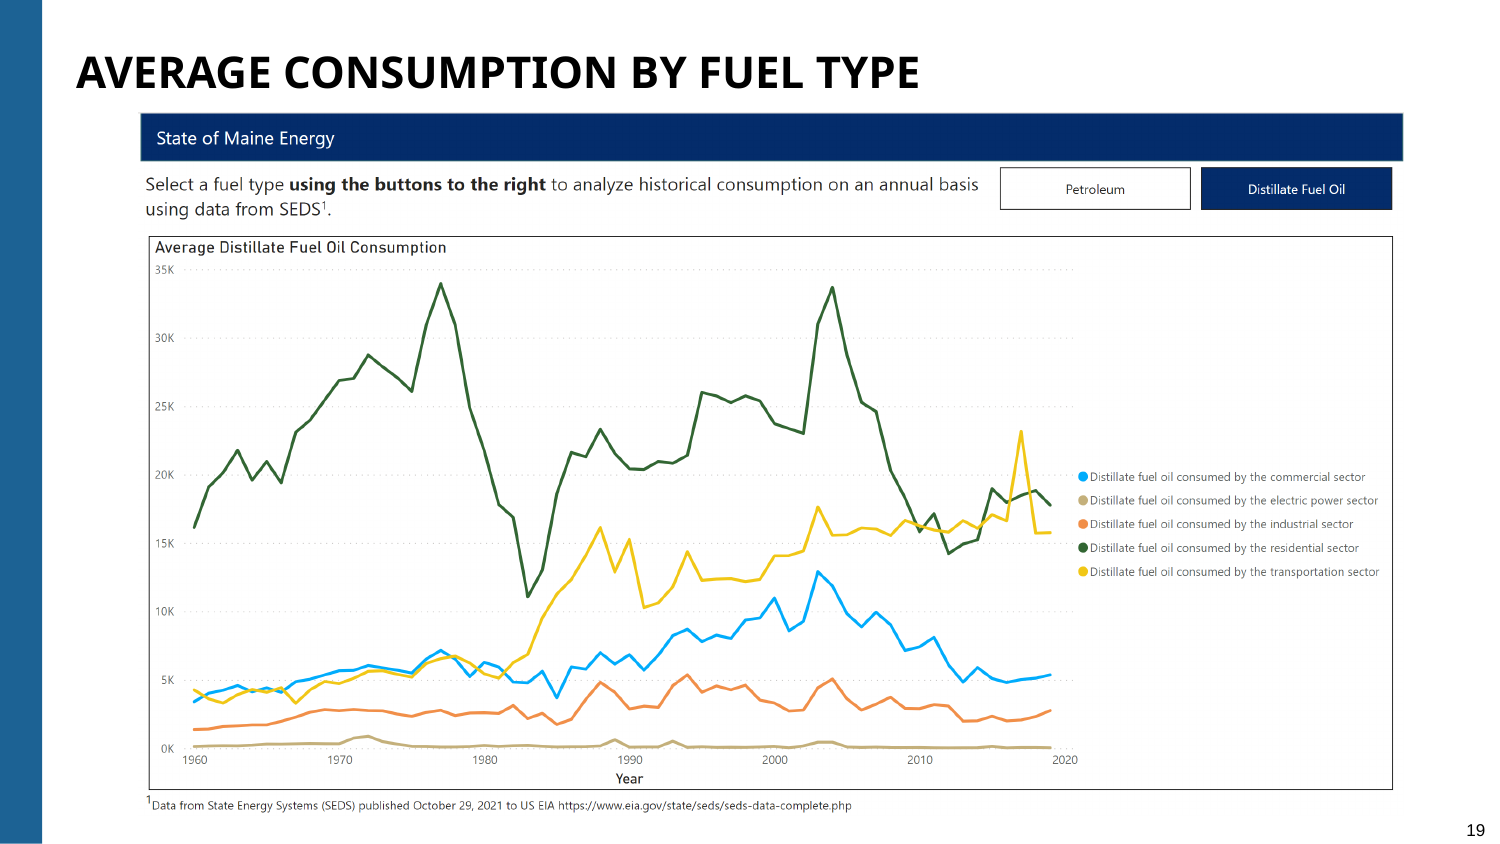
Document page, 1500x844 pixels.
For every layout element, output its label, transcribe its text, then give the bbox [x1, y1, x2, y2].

title Average Consumption By Fuel Type [60, 36, 1481, 113]
picture [138, 112, 1404, 816]
